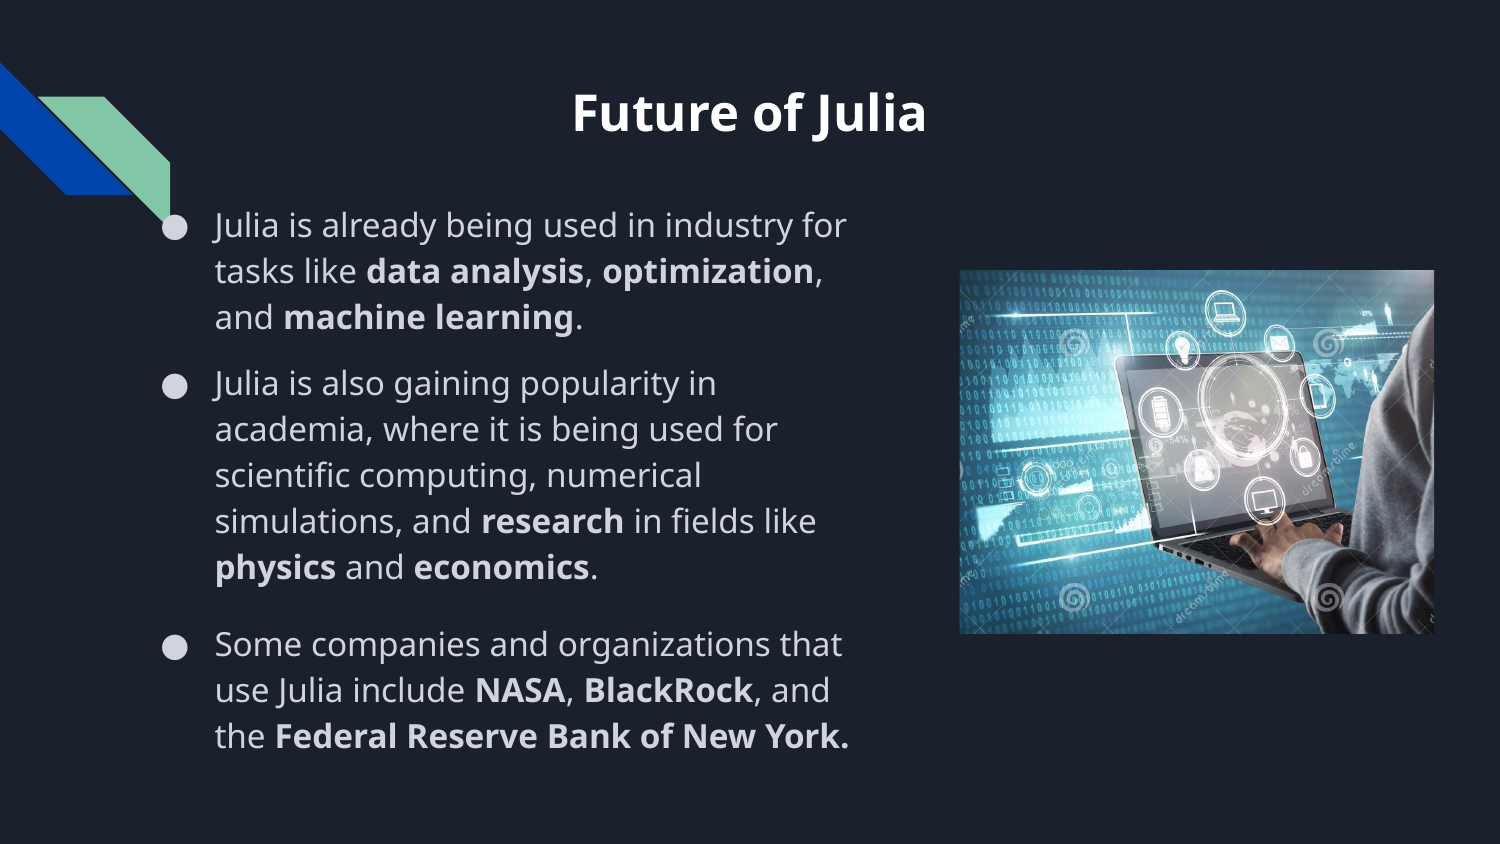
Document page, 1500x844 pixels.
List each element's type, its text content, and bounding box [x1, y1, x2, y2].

title Future of Julia [450, 65, 1049, 216]
list Julia is already being used in industry for tasks like data analysis, optimization, and machine learning. Julia is also gaining popularity in academia, where it is being used for scientific computing, numerical simulations, and research in fields like physics and economics. Some companies and organizations that use Julia include NASA, BlackRock, and the Federal Reserve Bank of New York. [124, 183, 880, 701]
picture [959, 270, 1435, 634]
